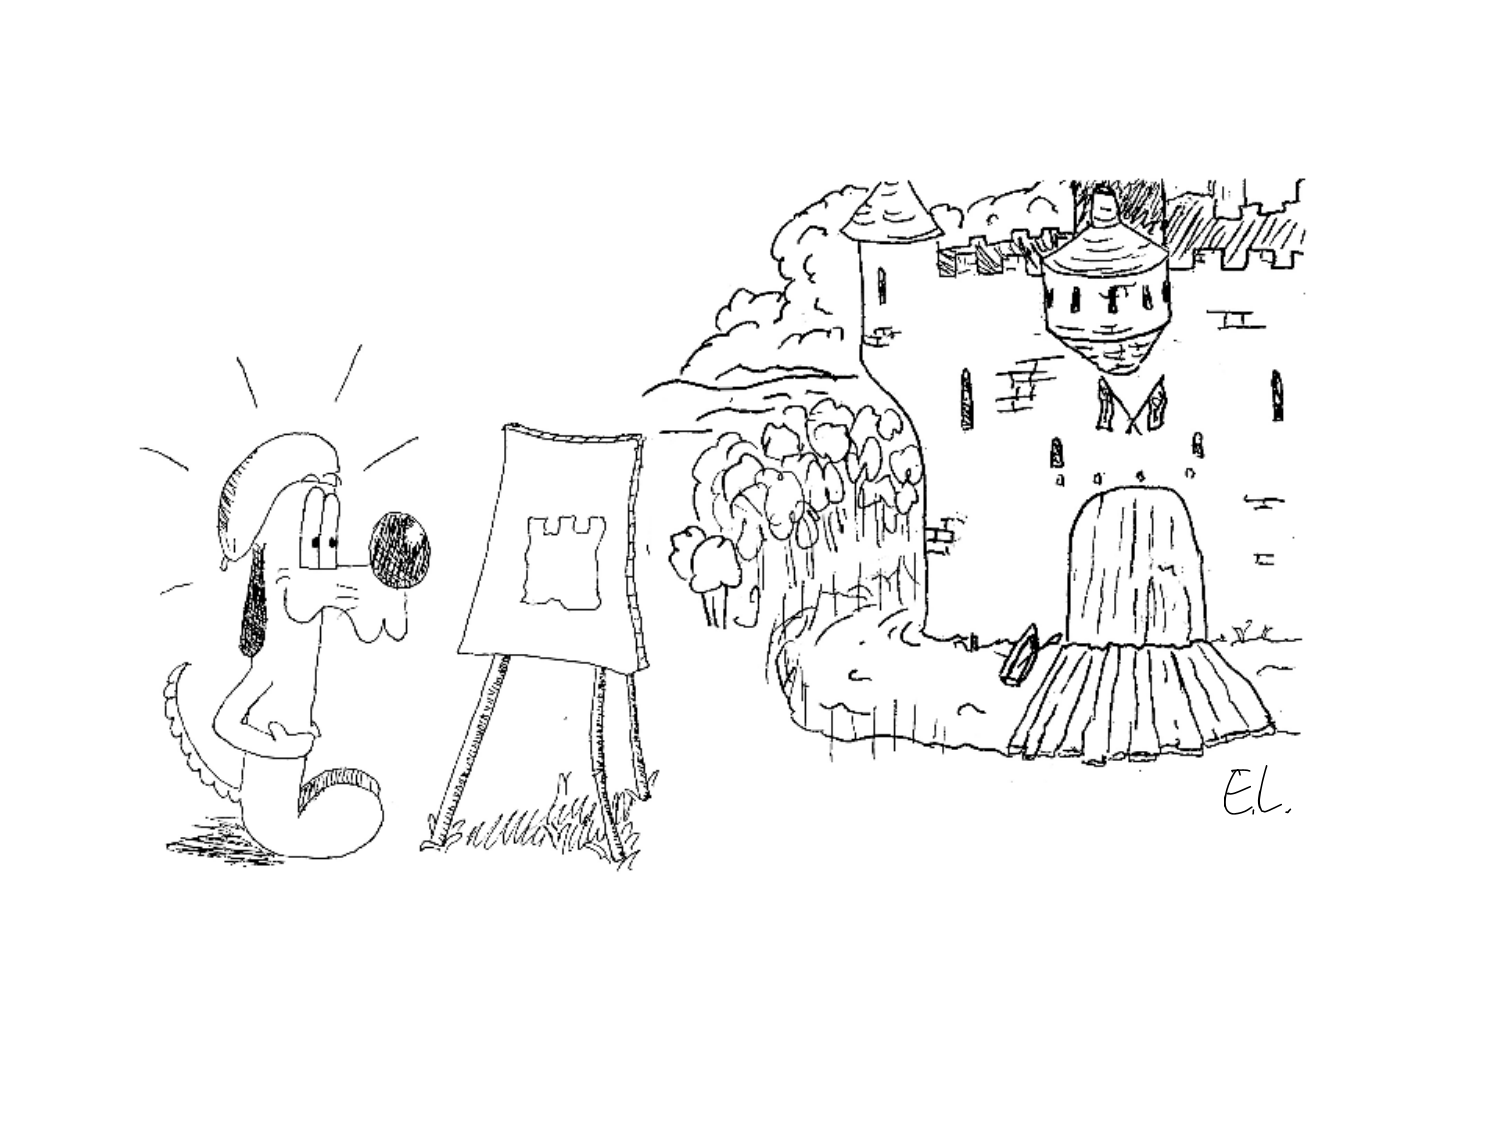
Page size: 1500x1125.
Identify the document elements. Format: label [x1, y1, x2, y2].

text_box [87, 49, 1404, 980]
picture [1224, 762, 1295, 818]
